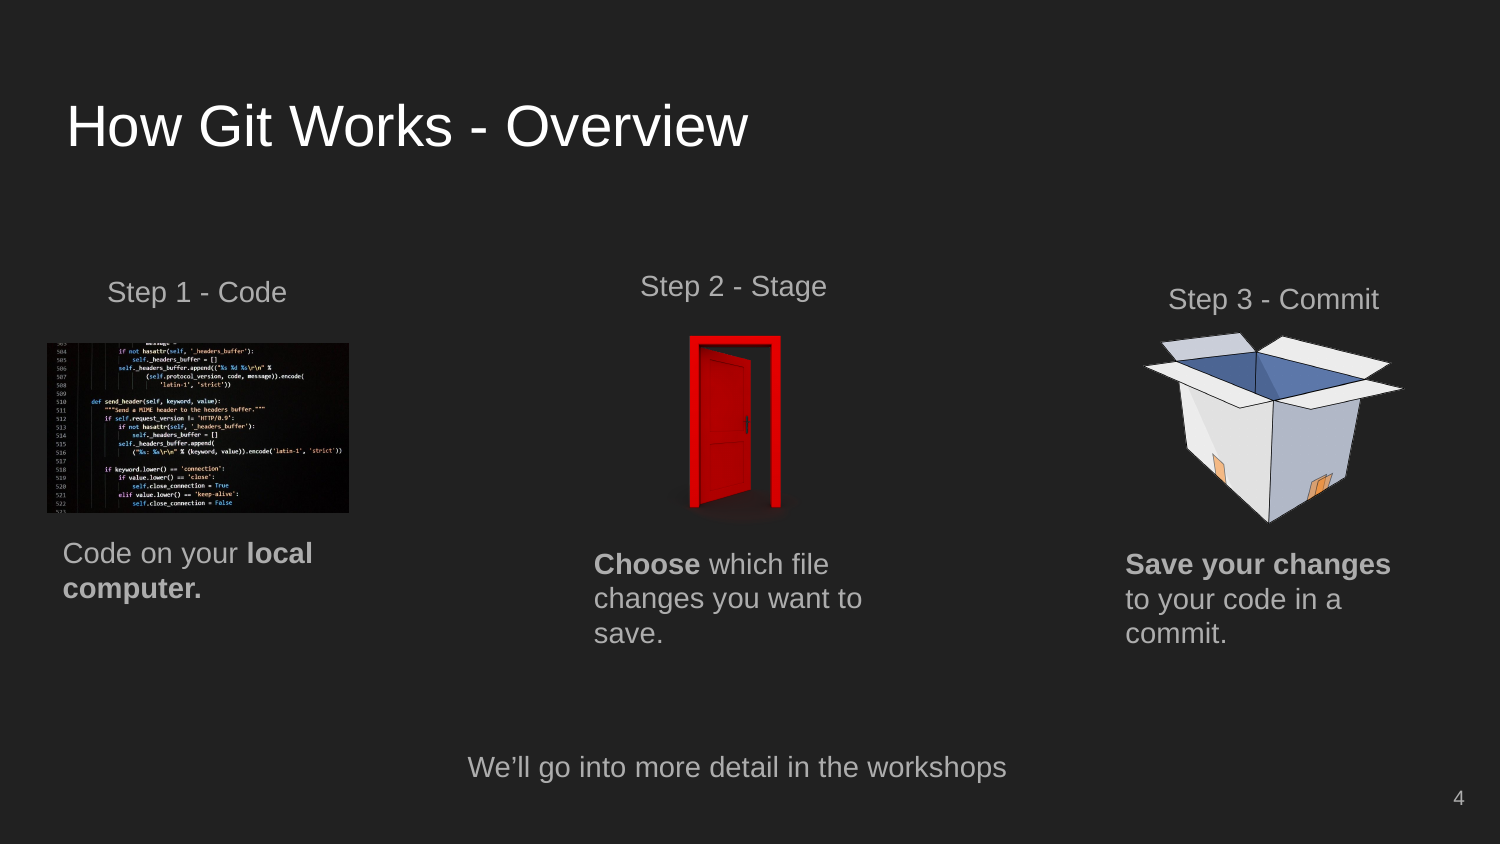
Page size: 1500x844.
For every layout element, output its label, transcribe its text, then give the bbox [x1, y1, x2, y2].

picture [666, 334, 802, 527]
text_box Step 2 - Stage [583, 252, 885, 331]
text_box Code on your local computer. [47, 519, 366, 627]
text_box We’ll go into more detail in the workshops [421, 733, 1054, 812]
text_box Step 3 - Commit [1123, 265, 1425, 344]
picture [47, 343, 350, 513]
text_box Step 1 - Code [46, 258, 349, 337]
picture [1143, 332, 1405, 524]
text_box Save your changes to your code in a commit. [1110, 529, 1428, 700]
text_box Choose which file changes you want to save. [578, 529, 897, 733]
slide_number ‹#› [1389, 764, 1480, 830]
title How Git Works - Overview [51, 72, 1449, 167]
